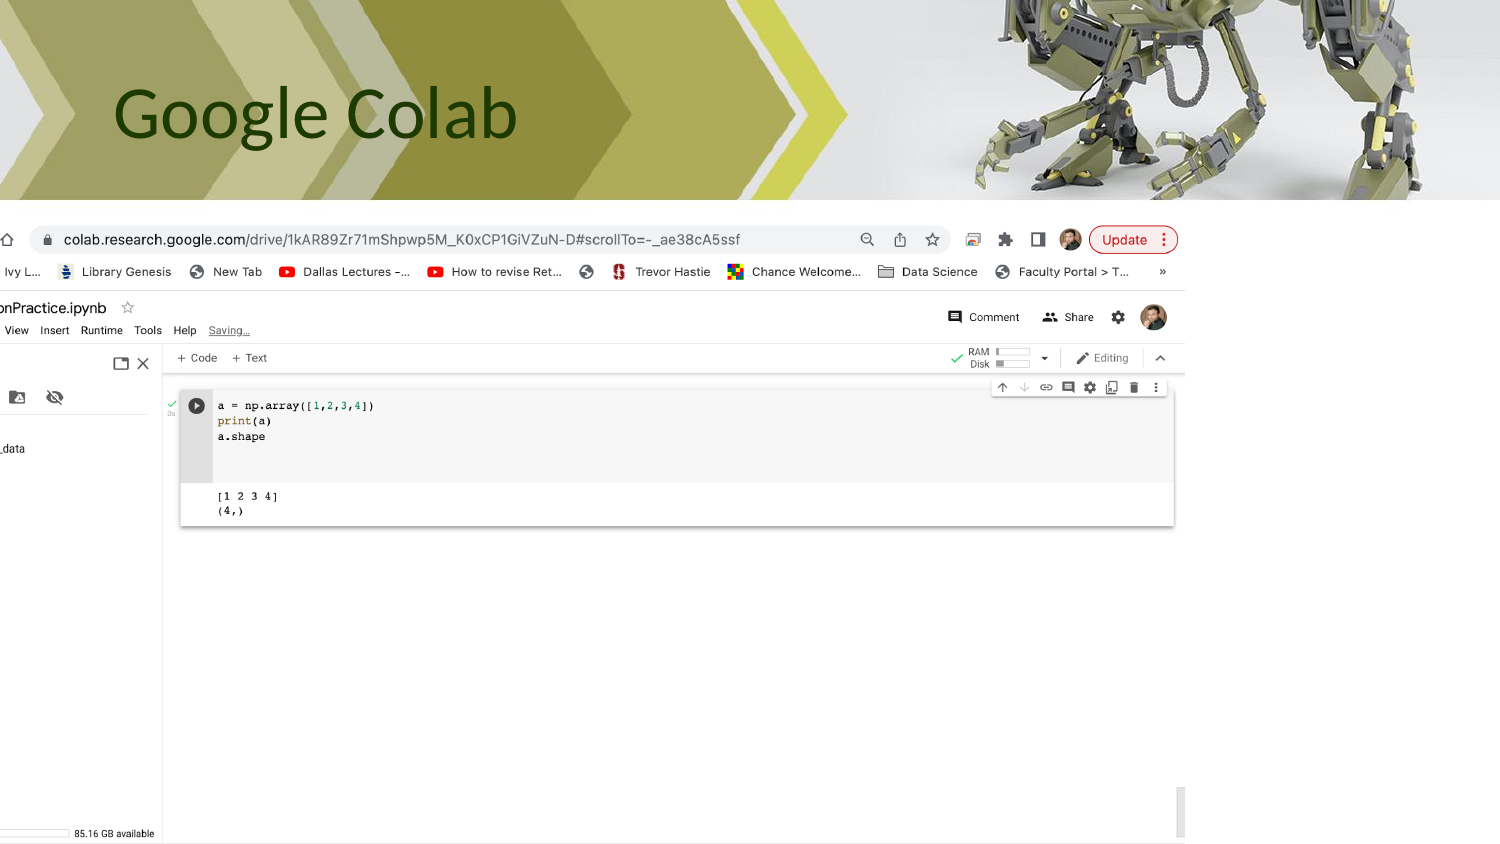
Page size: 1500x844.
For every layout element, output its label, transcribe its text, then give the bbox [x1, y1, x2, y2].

picture [0, 0, 1500, 844]
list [0, 223, 1185, 844]
title Google Colab [98, 46, 1402, 172]
